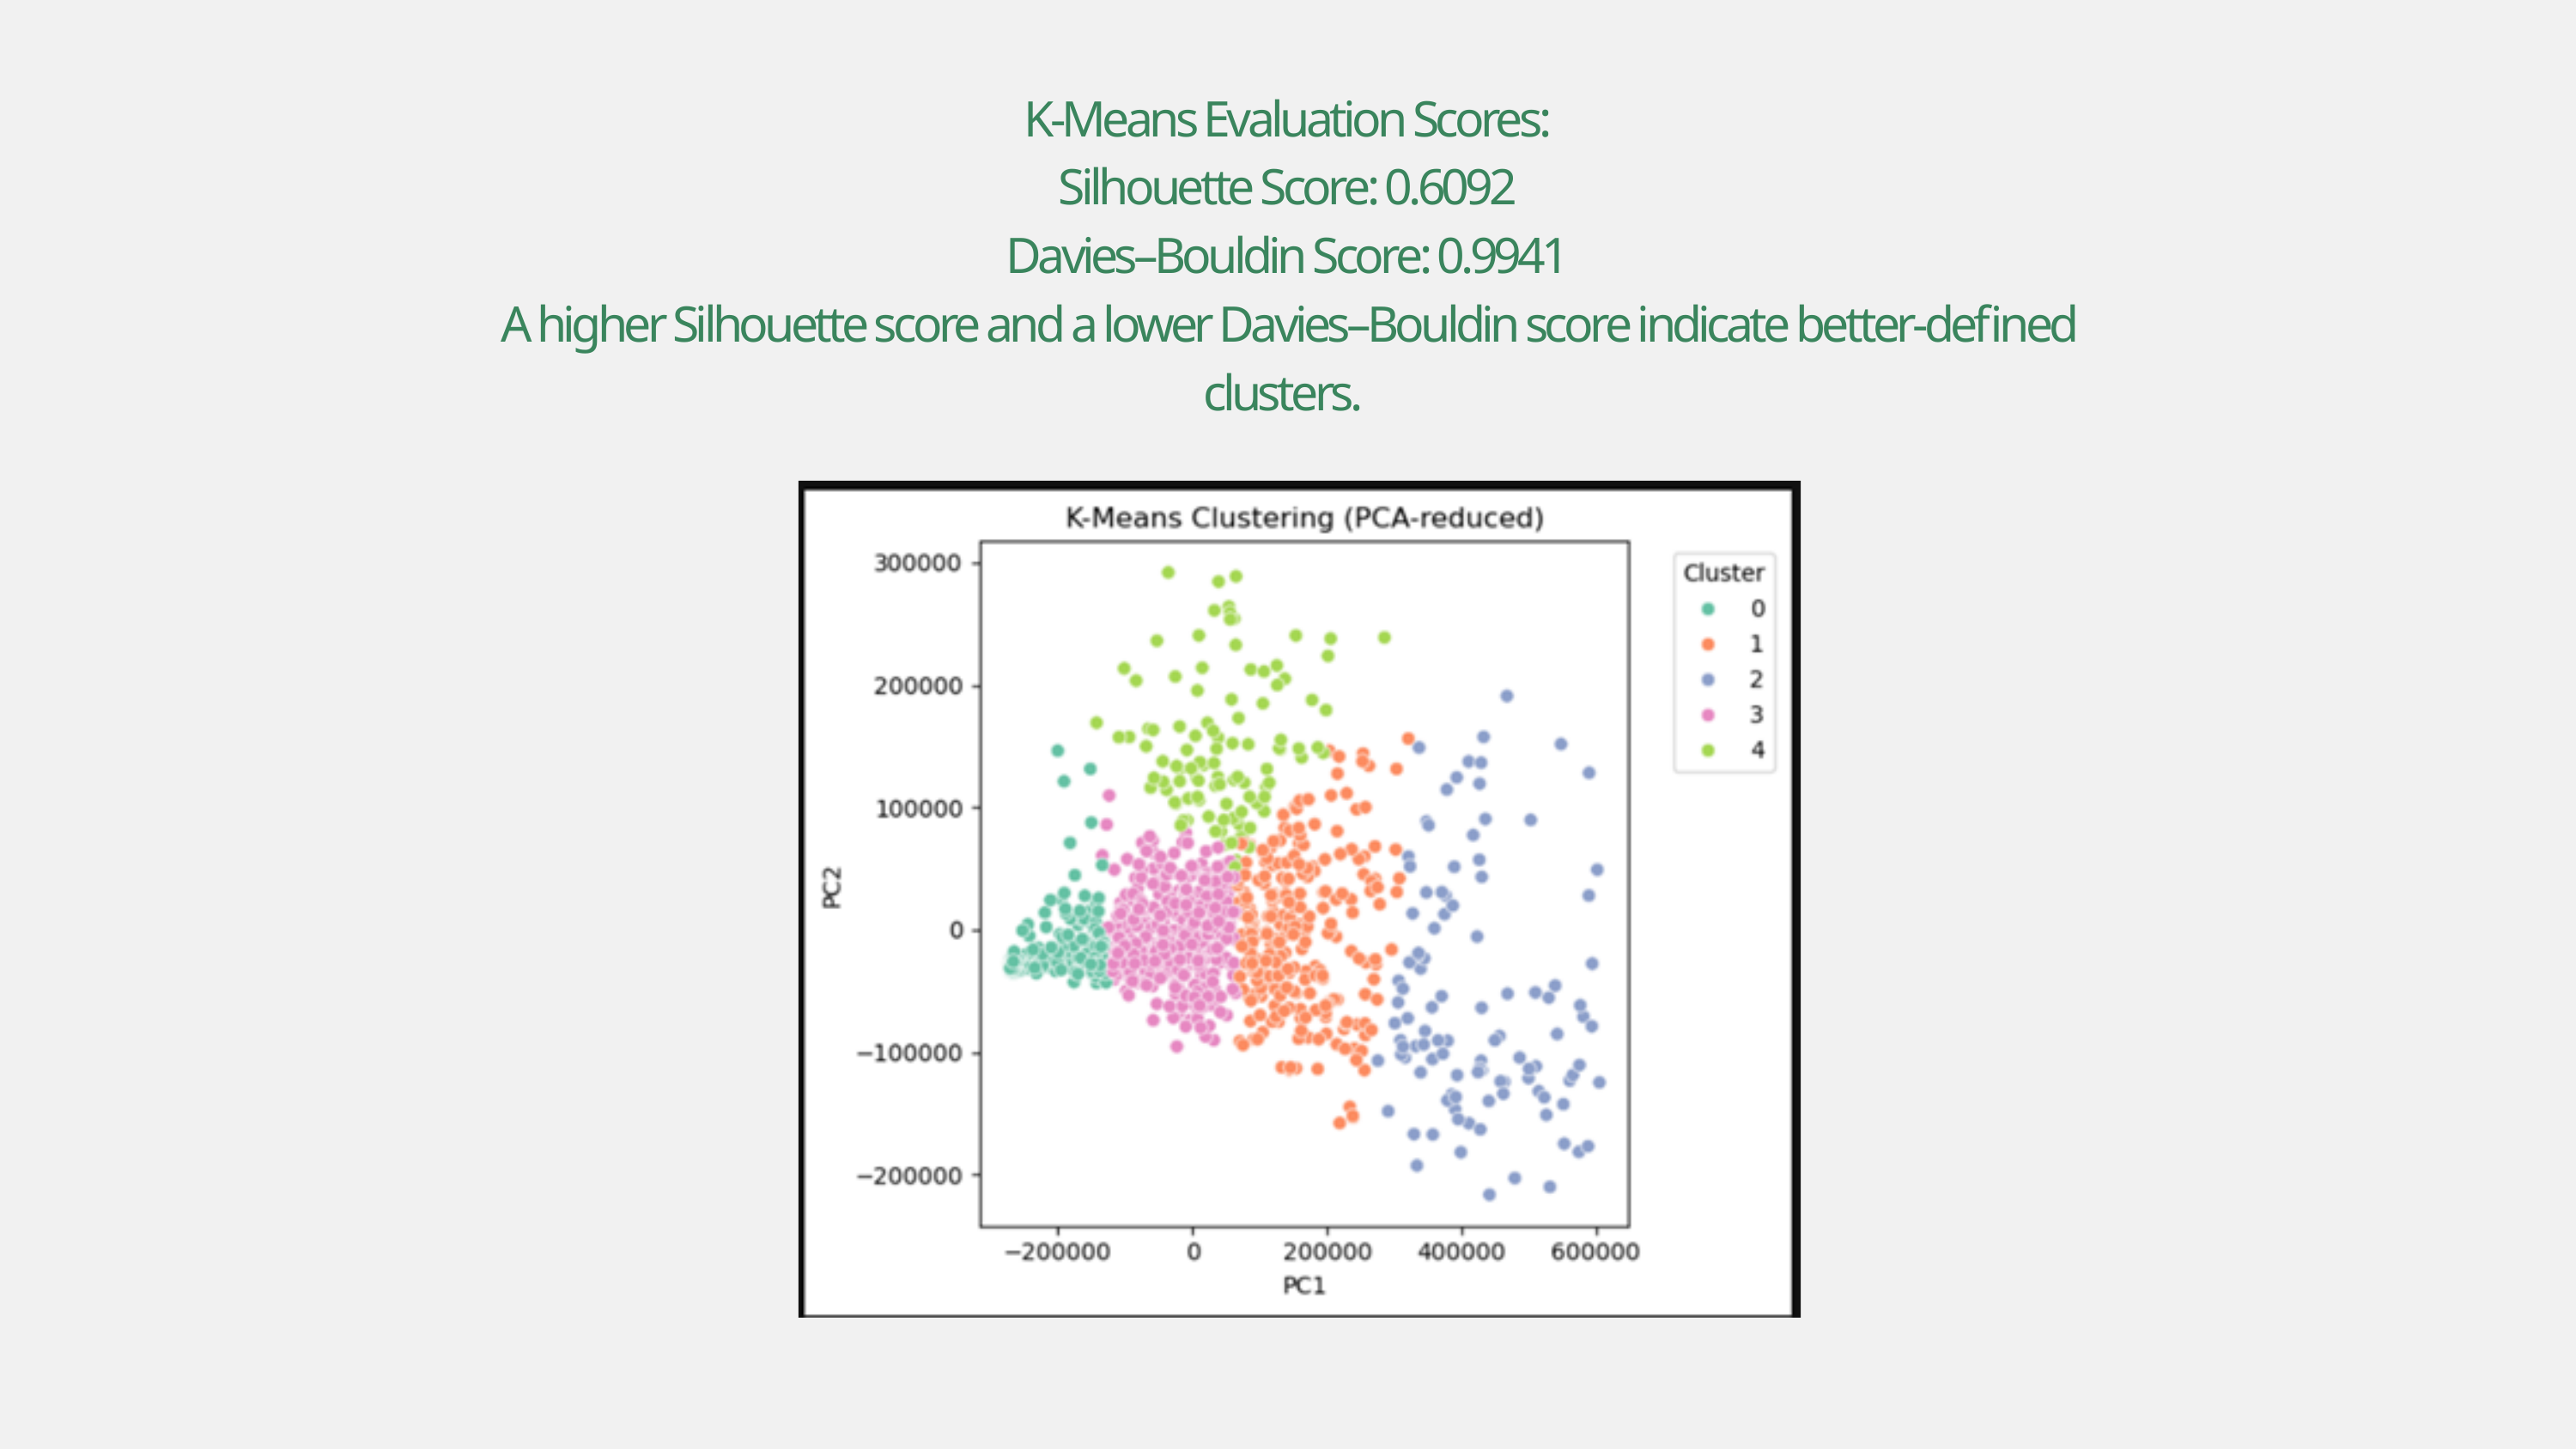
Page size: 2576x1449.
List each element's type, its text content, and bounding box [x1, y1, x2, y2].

text_box K-Means Evaluation Scores: Silhouette Score: 0.6092 Davies–Bouldin Score: 0.9941 A higher Silhouette score and a lower Davies–Bouldin score indicate better-defined clusters. [456, 77, 2119, 421]
text_box [798, 481, 1801, 1318]
